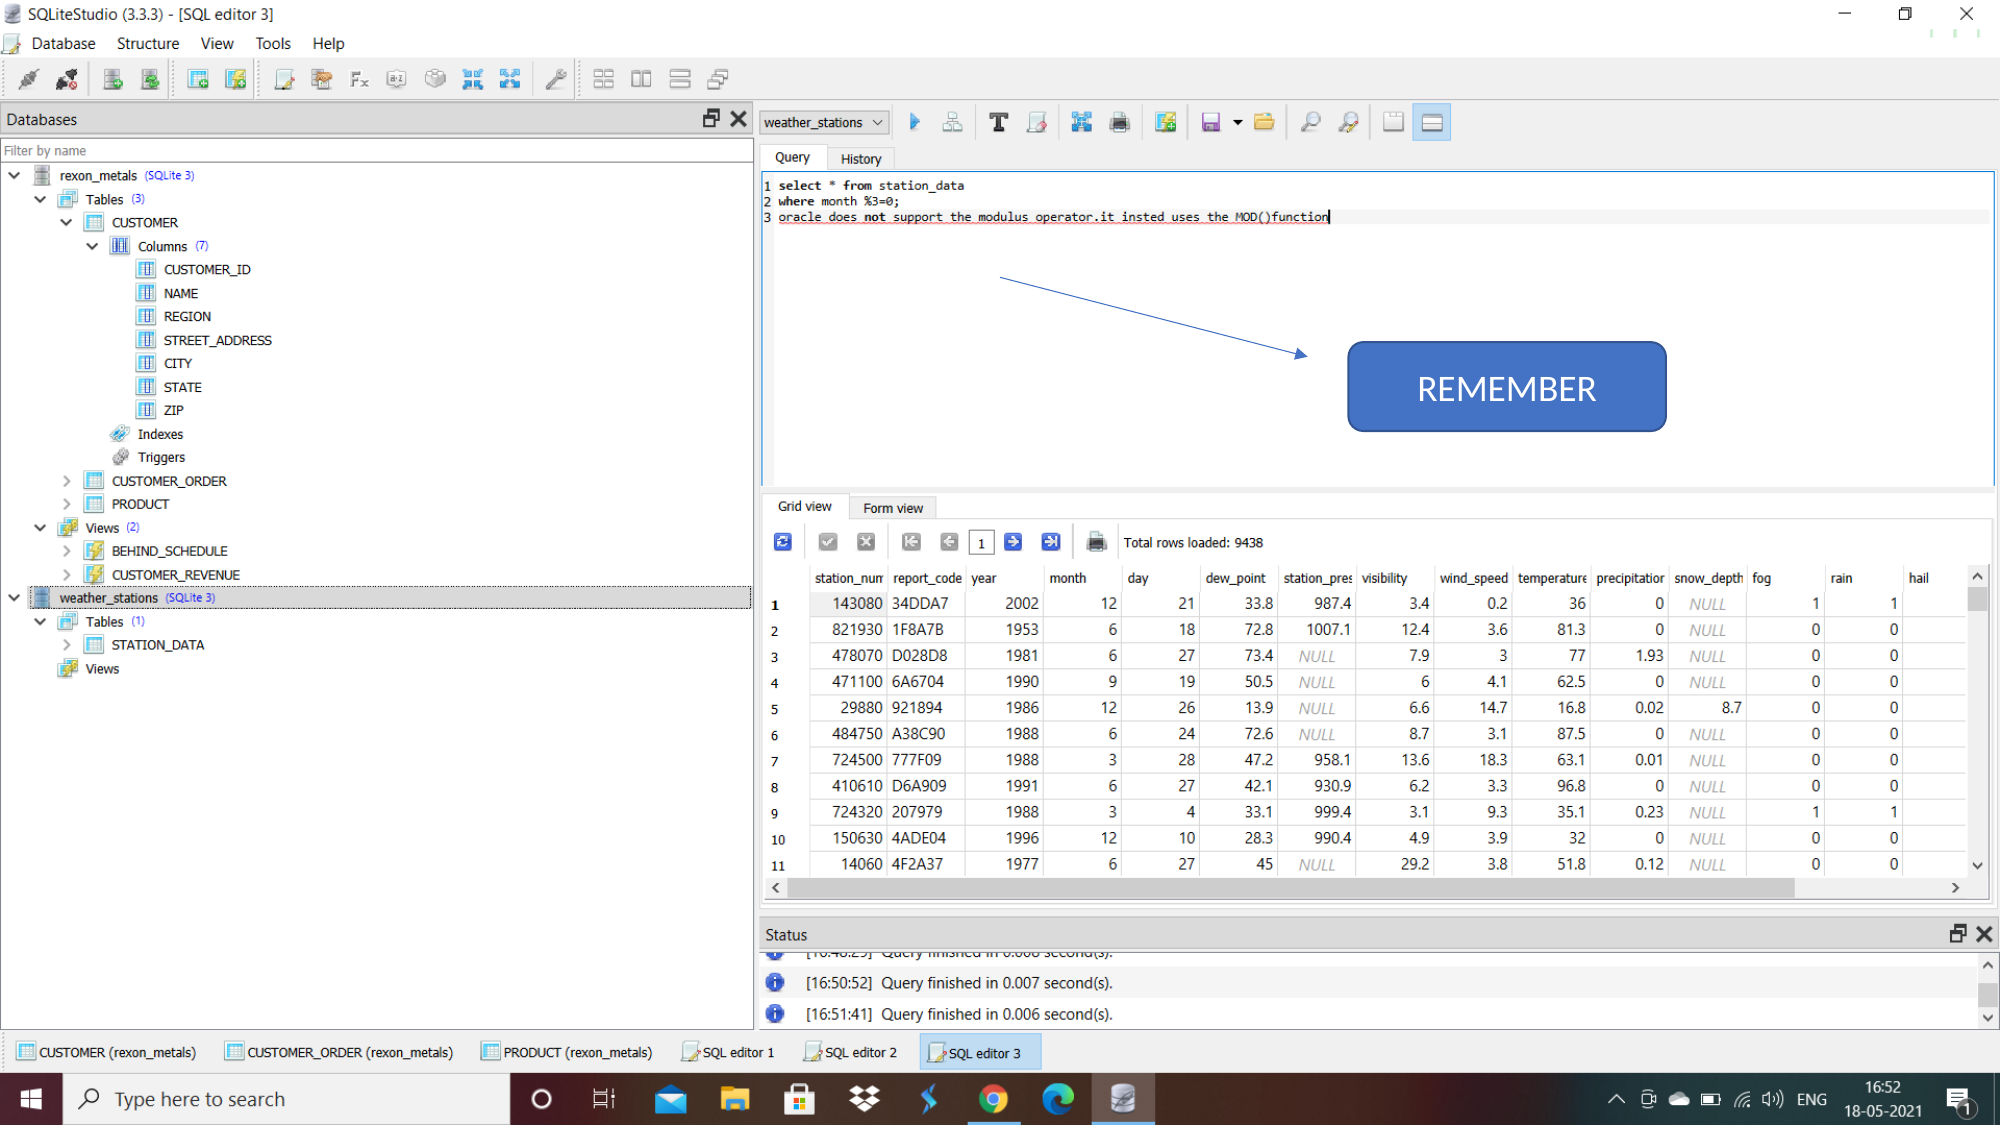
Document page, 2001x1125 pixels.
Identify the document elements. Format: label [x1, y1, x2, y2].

list [0, 0, 2000, 1125]
text_box [999, 277, 1308, 357]
